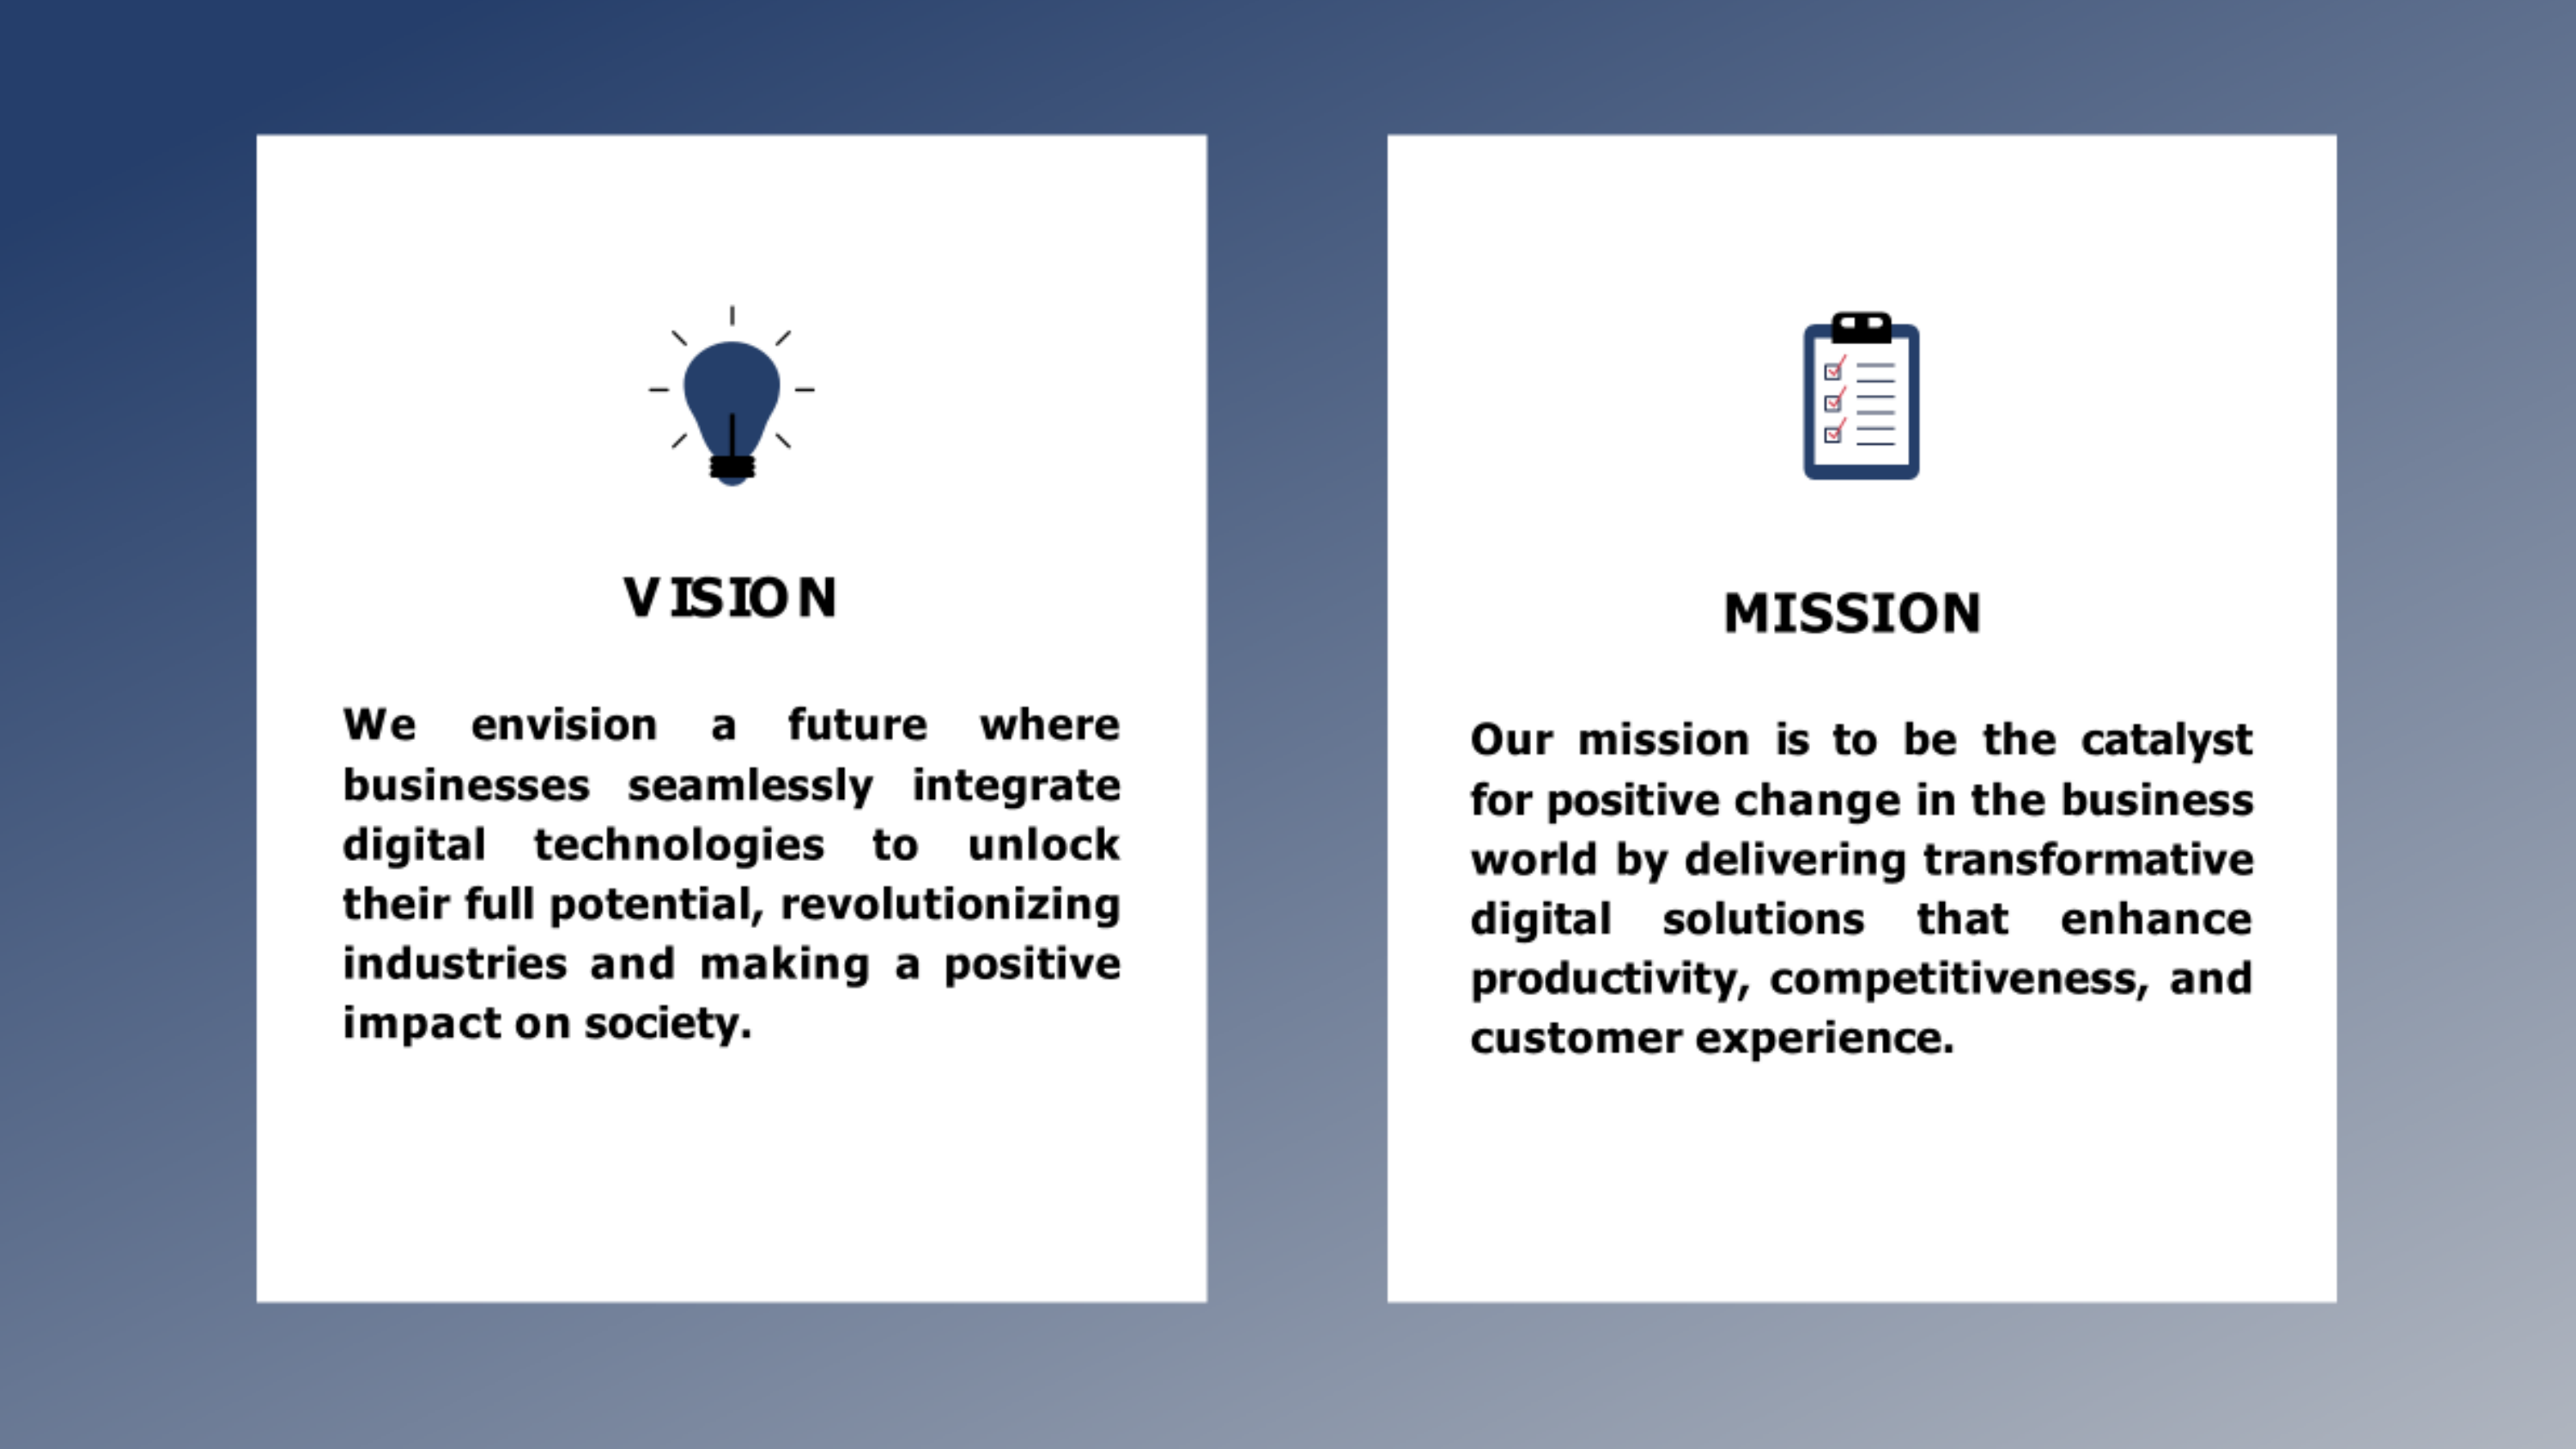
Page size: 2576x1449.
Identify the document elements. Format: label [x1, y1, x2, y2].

text_box [0, 0, 2576, 1449]
